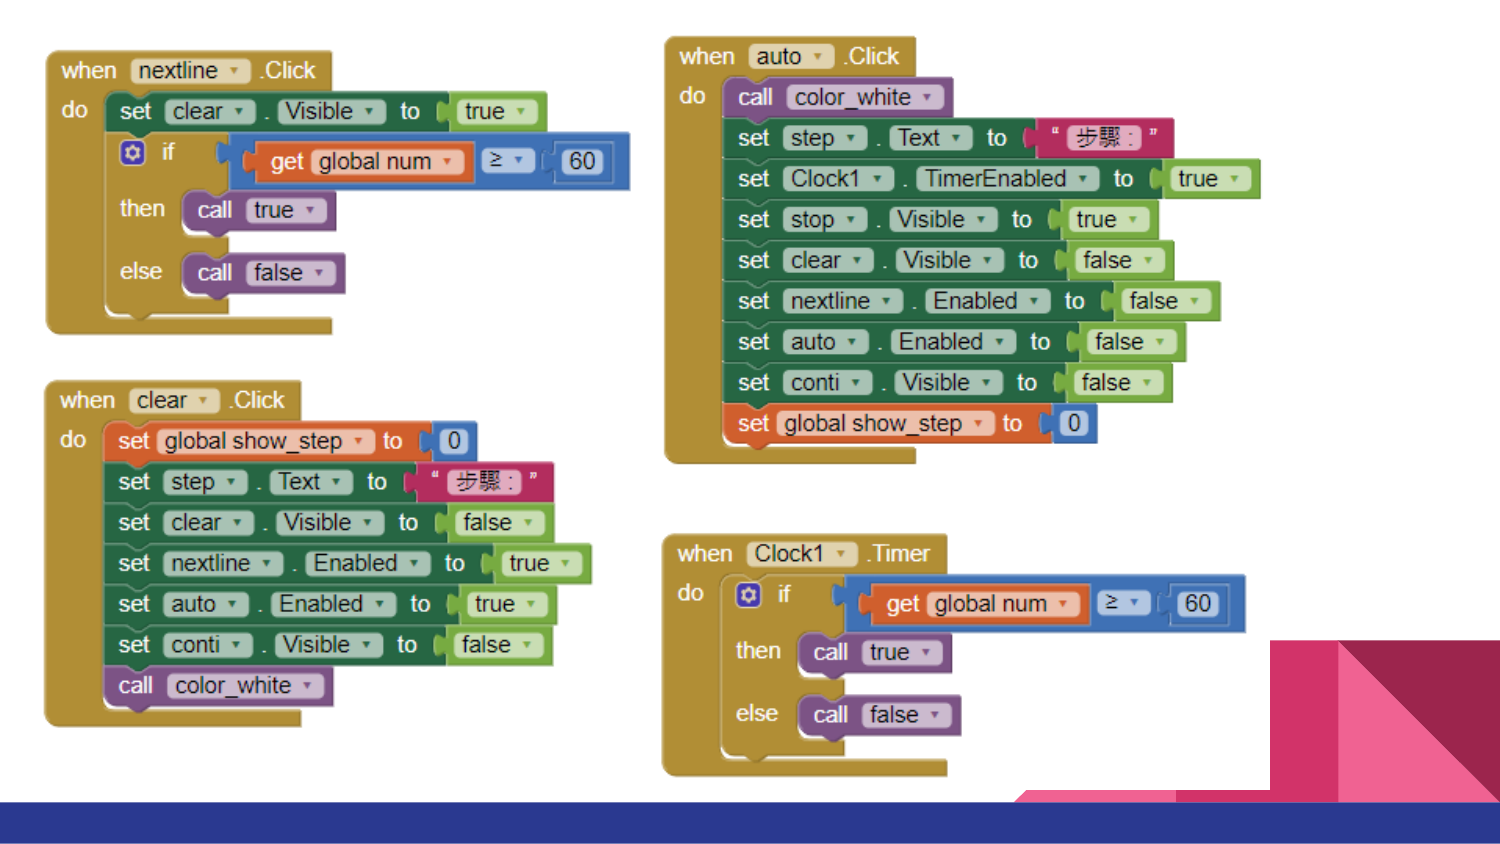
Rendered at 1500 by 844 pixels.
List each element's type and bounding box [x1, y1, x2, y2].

picture [646, 521, 1271, 791]
picture [30, 8, 1272, 742]
